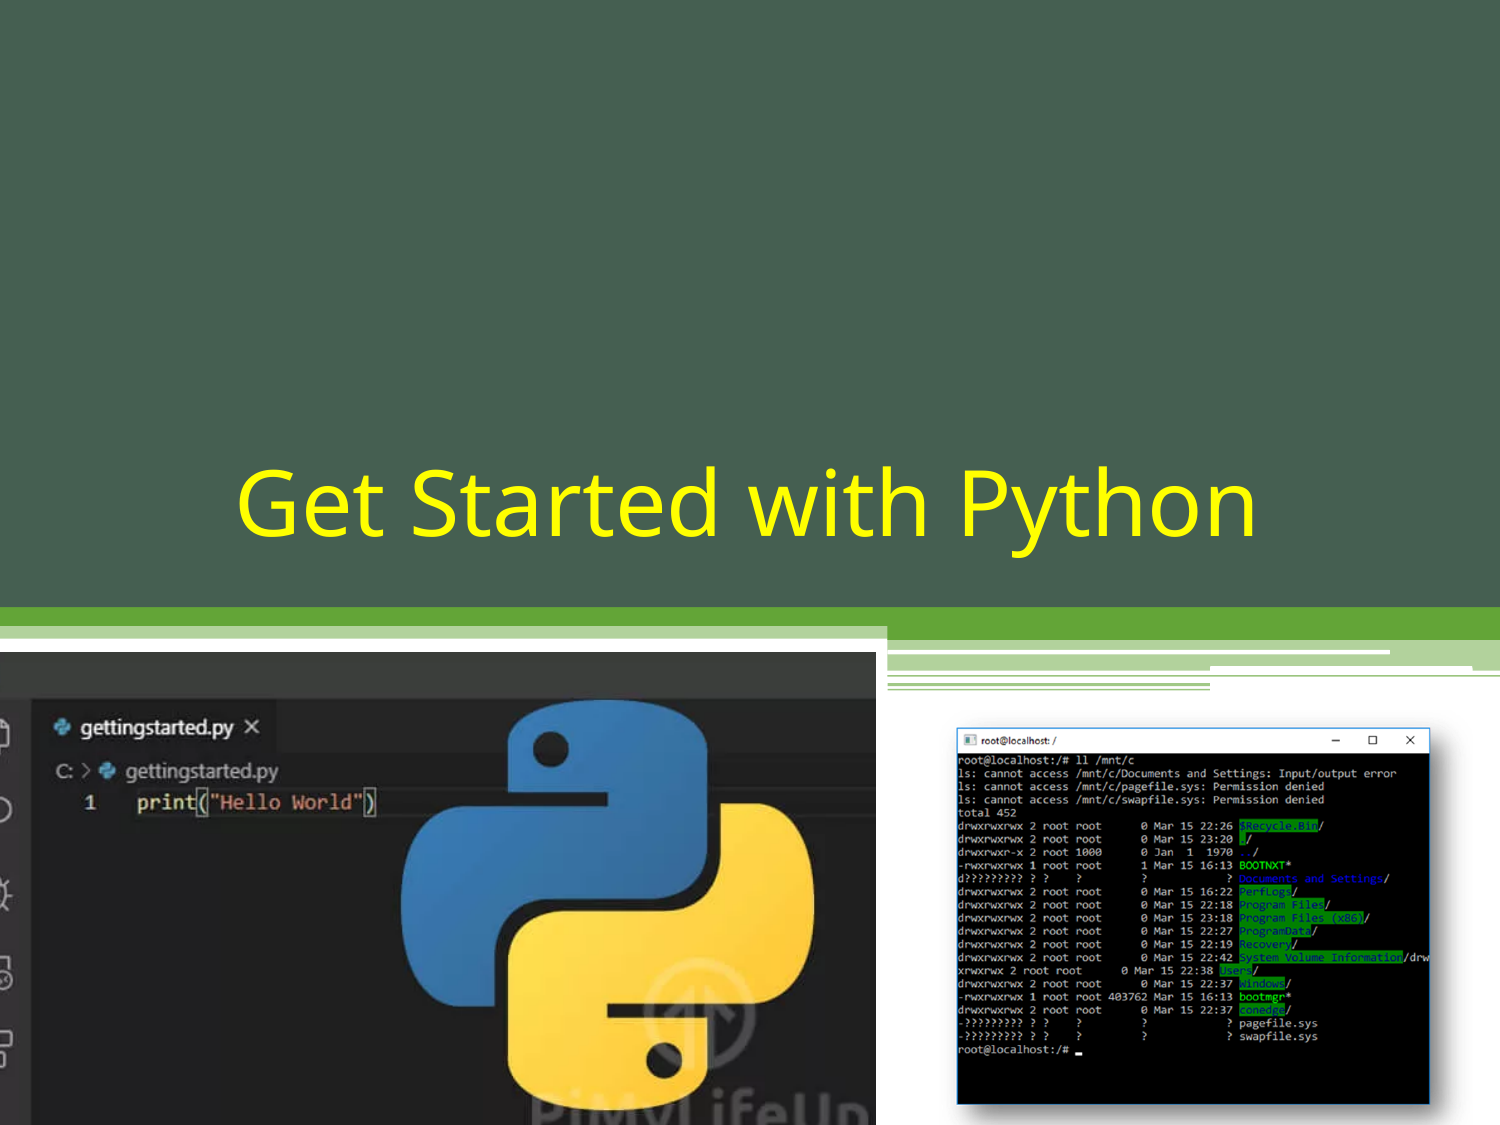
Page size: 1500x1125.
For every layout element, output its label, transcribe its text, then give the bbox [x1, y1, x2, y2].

title Get Started with Python [38, 159, 1458, 572]
picture [939, 710, 1473, 1125]
picture [0, 643, 917, 1125]
